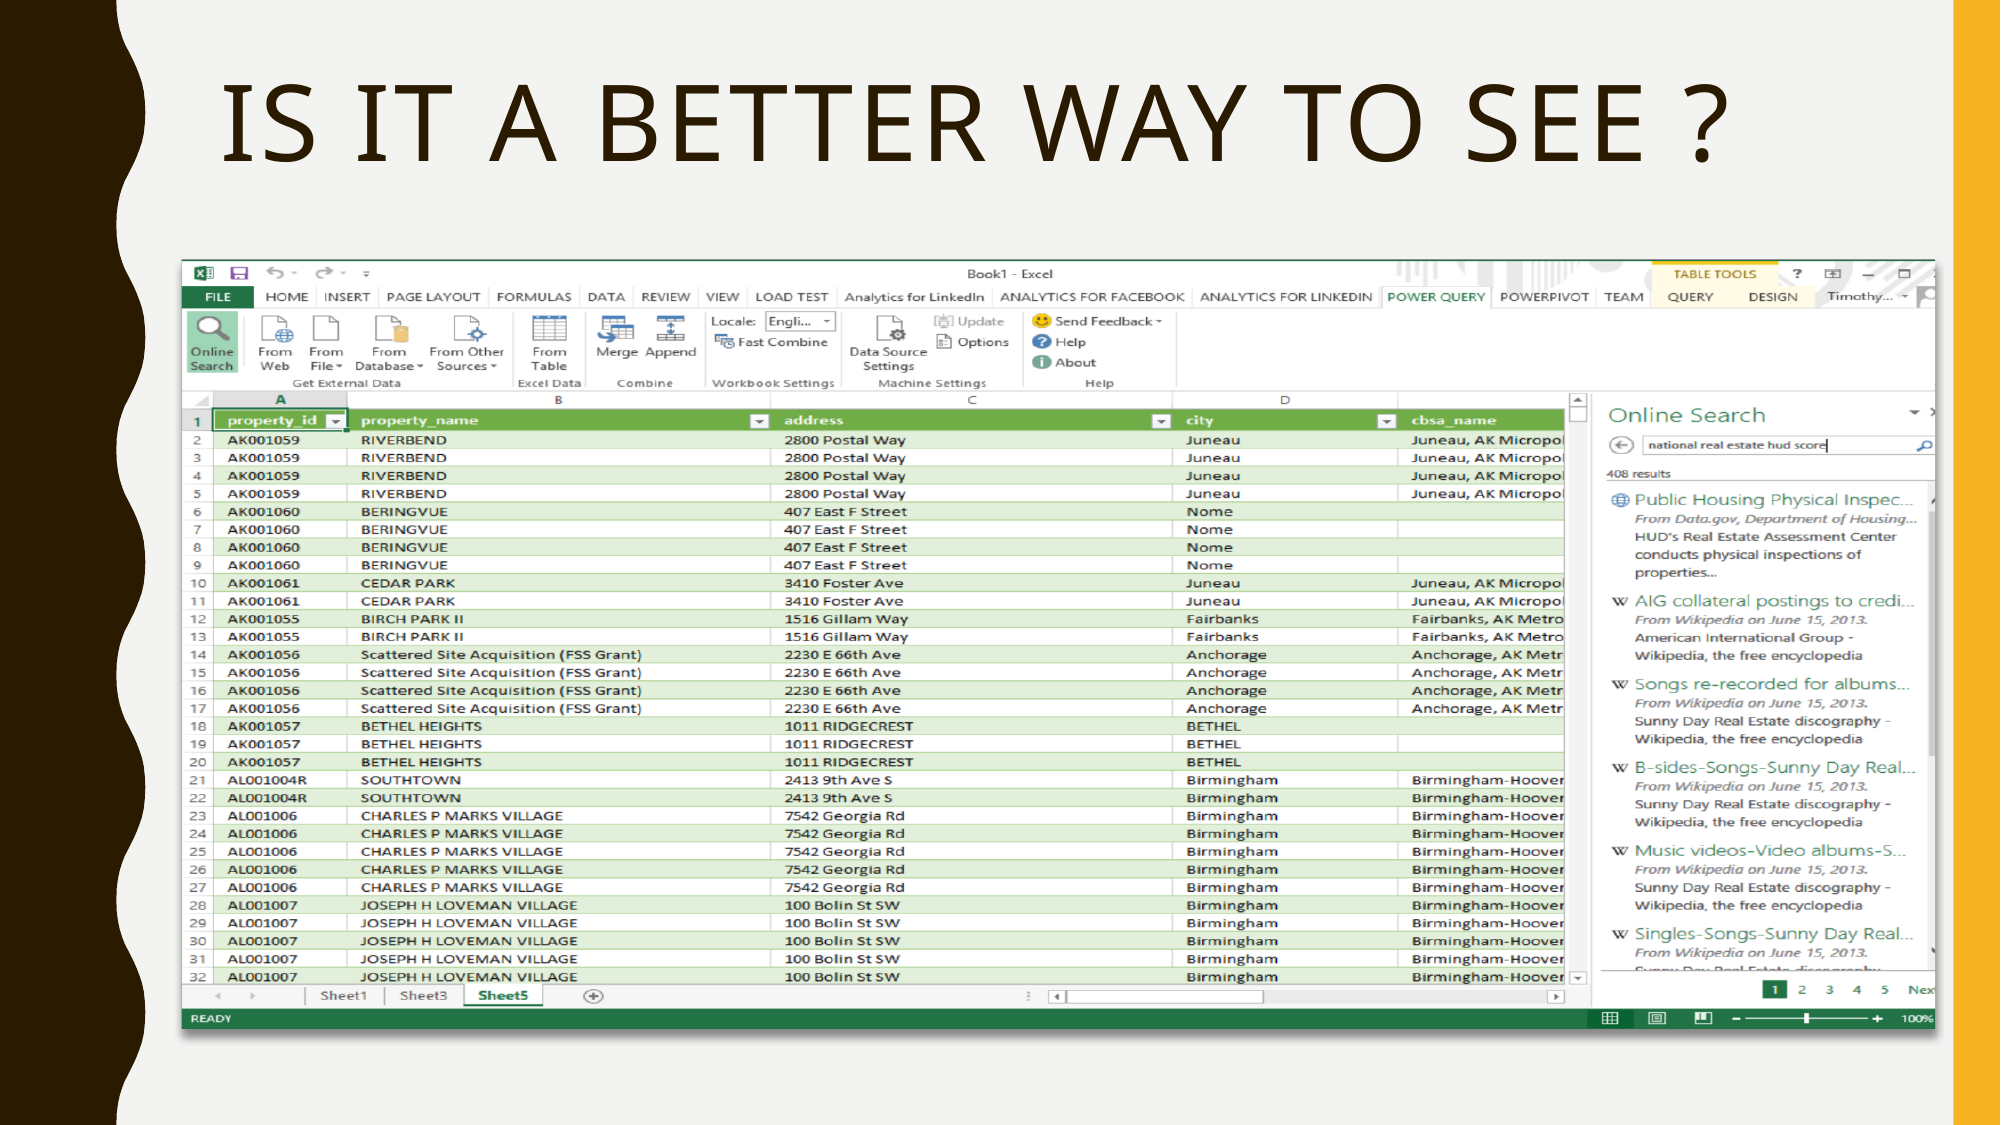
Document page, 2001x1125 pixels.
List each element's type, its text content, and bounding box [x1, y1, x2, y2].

title Is it a better way to see ? [205, 62, 1875, 257]
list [181, 257, 1936, 1029]
